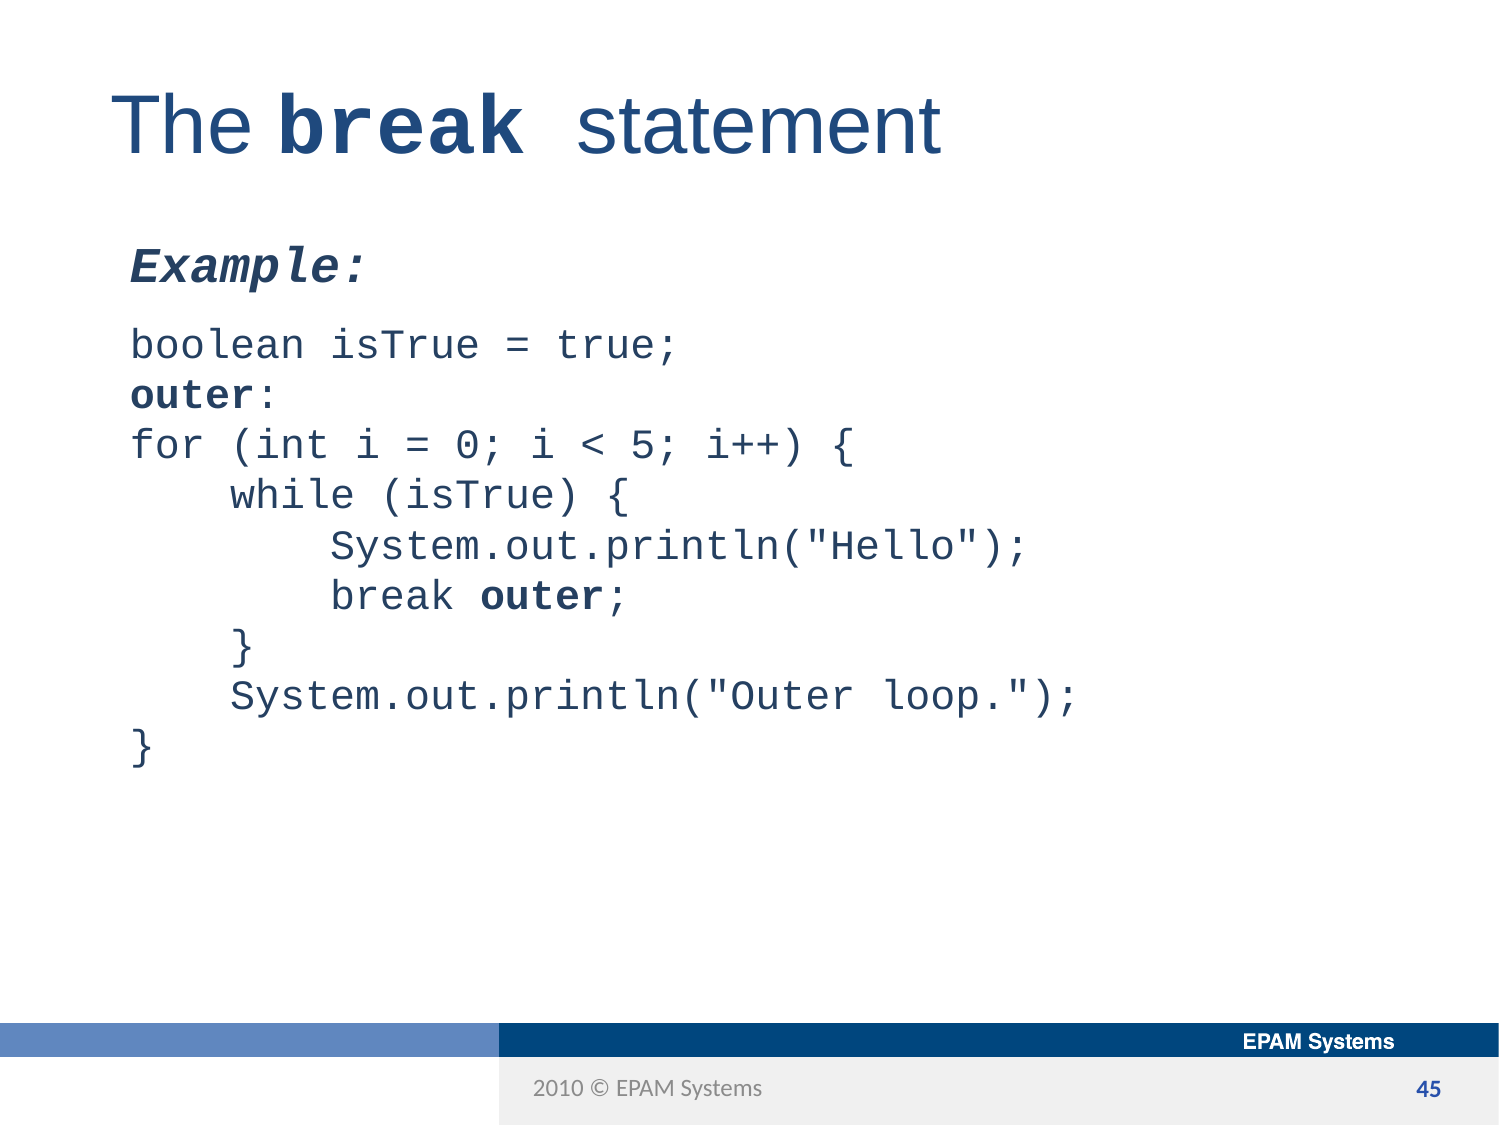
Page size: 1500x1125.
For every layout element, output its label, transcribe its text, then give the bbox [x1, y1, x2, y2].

list The break statement [49, 62, 1500, 176]
text_box Example: boolean isTrue = true; outer: for (int i = 0; i < 5; i++) { while (isTrue) { System.out.println("Hello"); break outer; } System.out.println("Outer loop."); } [115, 224, 1375, 775]
